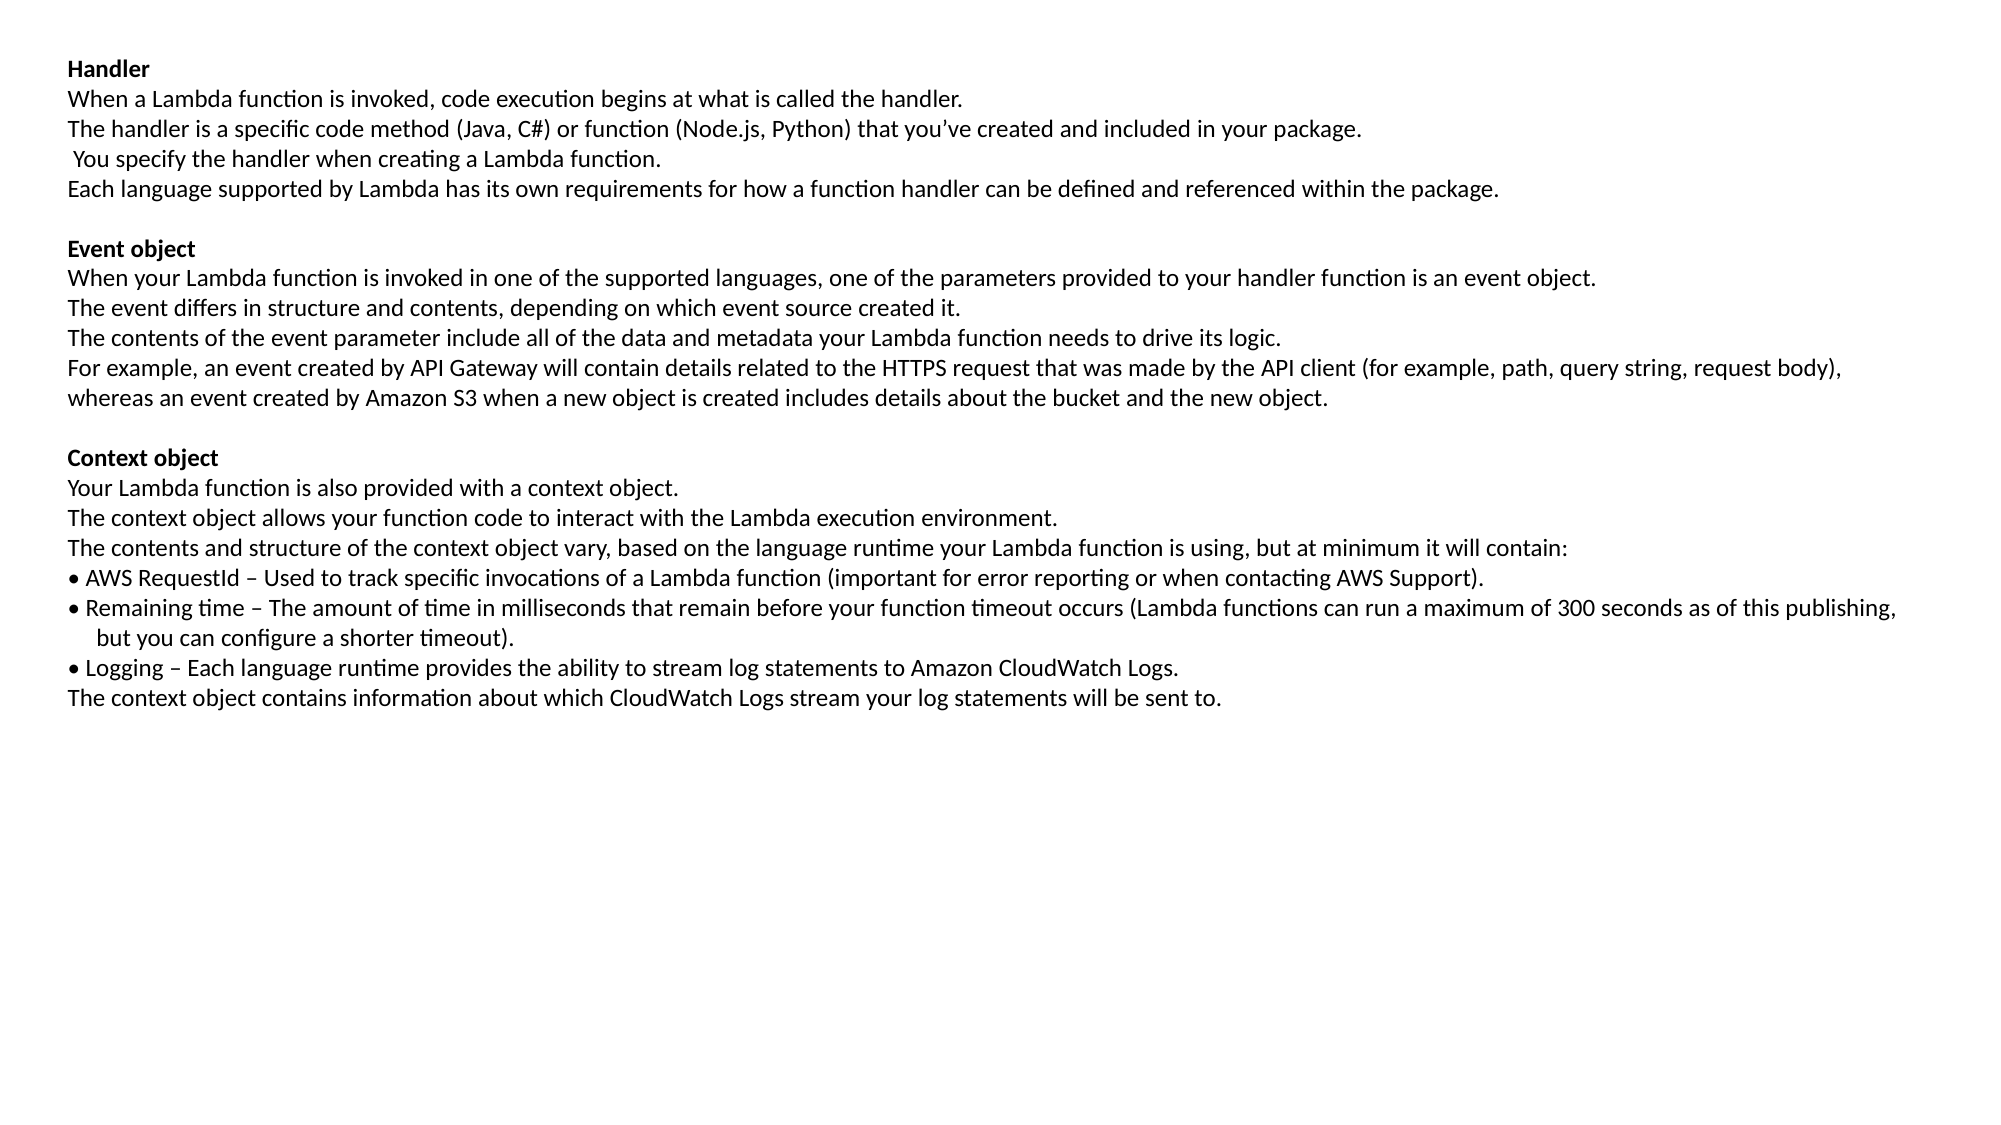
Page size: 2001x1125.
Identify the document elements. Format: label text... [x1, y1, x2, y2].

text_box Handler When a Lambda function is invoked, code execution begins at what is called the handler. The handler is a specific code method (Java, C#) or function (Node.js, Python) that you’ve created and included in your package. You specify the handler when creating a Lambda function. Each language supported by Lambda has its own requirements for how a function handler can be defined and referenced within the package. Event object When your Lambda function is invoked in one of the supported languages, one of the parameters provided to your handler function is an event object. The event differs in structure and contents, depending on which event source created it. The contents of the event parameter include all of the data and metadata your Lambda function needs to drive its logic. For example, an event created by API Gateway will contain details related to the HTTPS request that was made by the API client (for example, path, query string, request body), whereas an event created by Amazon S3 when a new object is created includes details about the bucket and the new object. Context object Your Lambda function is also provided with a context object. The context object allows your function code to interact with the Lambda execution environment. The contents and structure of the context object vary, based on the language runtime your Lambda function is using, but at minimum it will contain: • AWS RequestId – Used to track specific invocations of a Lambda function (important for error reporting or when contacting AWS Support). • Remaining time – The amount of time in milliseconds that remain before your function timeout occurs (Lambda functions can run a maximum of 300 seconds as of this publishing, but you can configure a shorter timeout). • Logging – Each language runtime provides the ability to stream log statements to Amazon CloudWatch Logs. The context object contains information about which CloudWatch Logs stream your log statements will be sent to. [52, 45, 1917, 749]
